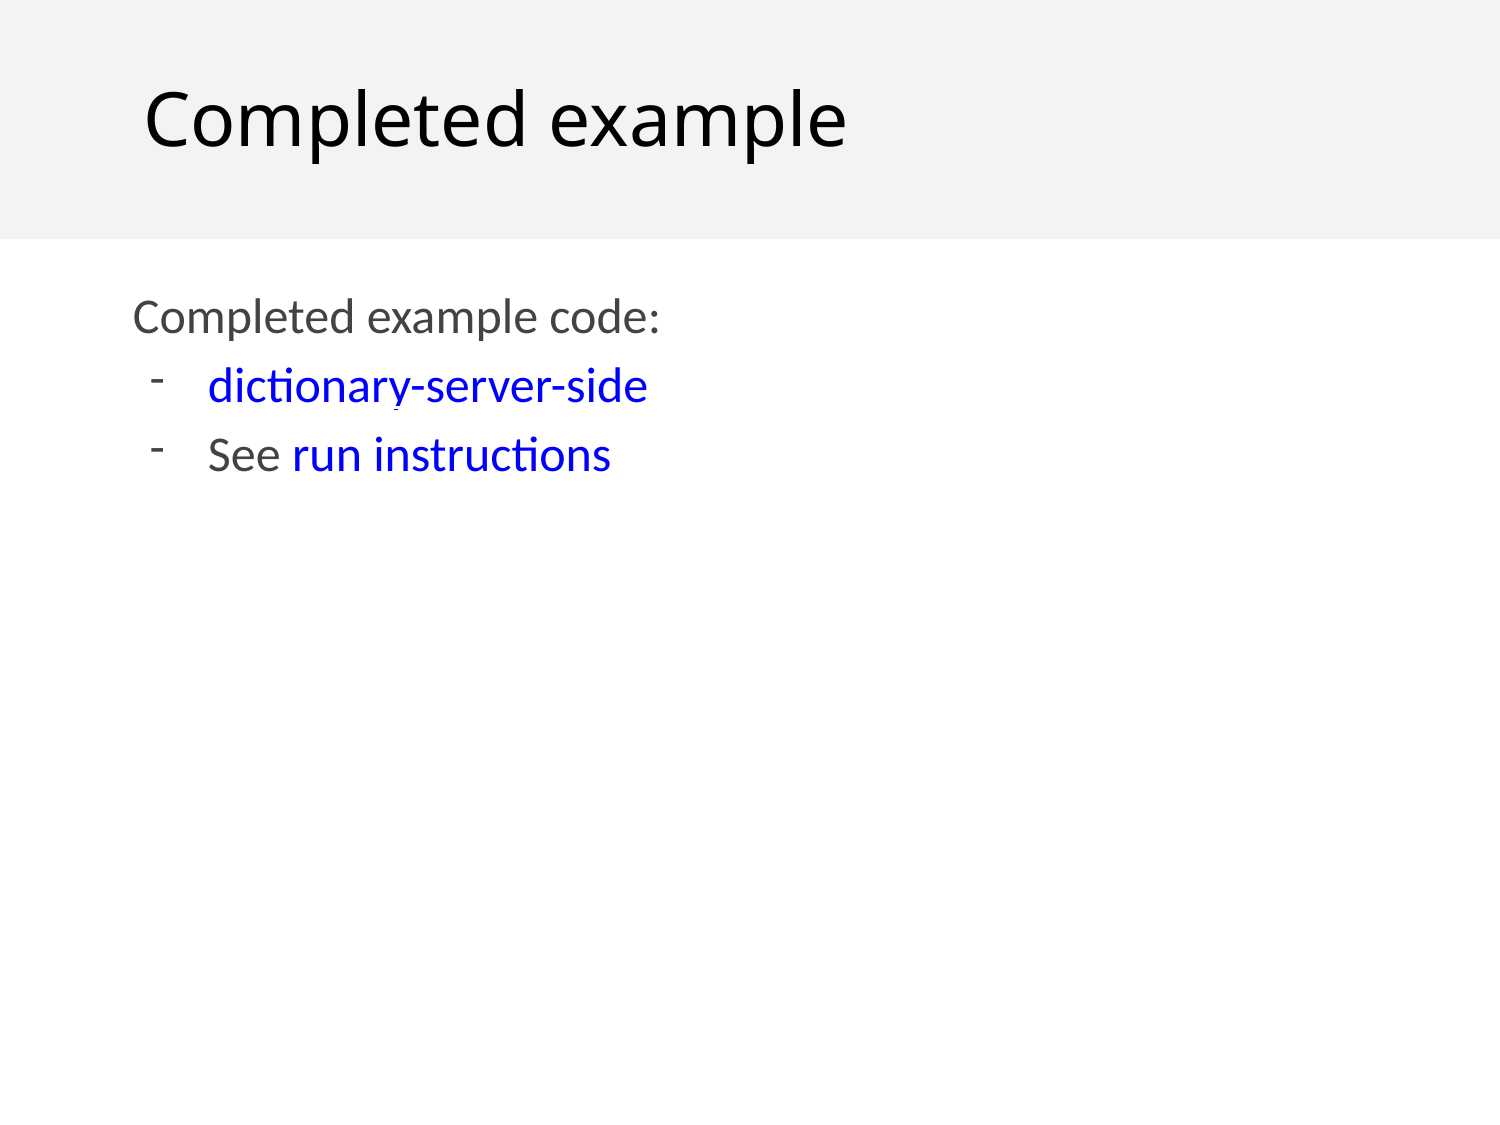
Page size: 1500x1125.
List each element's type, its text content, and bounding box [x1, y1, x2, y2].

text_box Completed example code: dictionary-server-side See run instructions [118, 259, 1362, 1007]
text_box Completed example [128, 56, 1372, 183]
